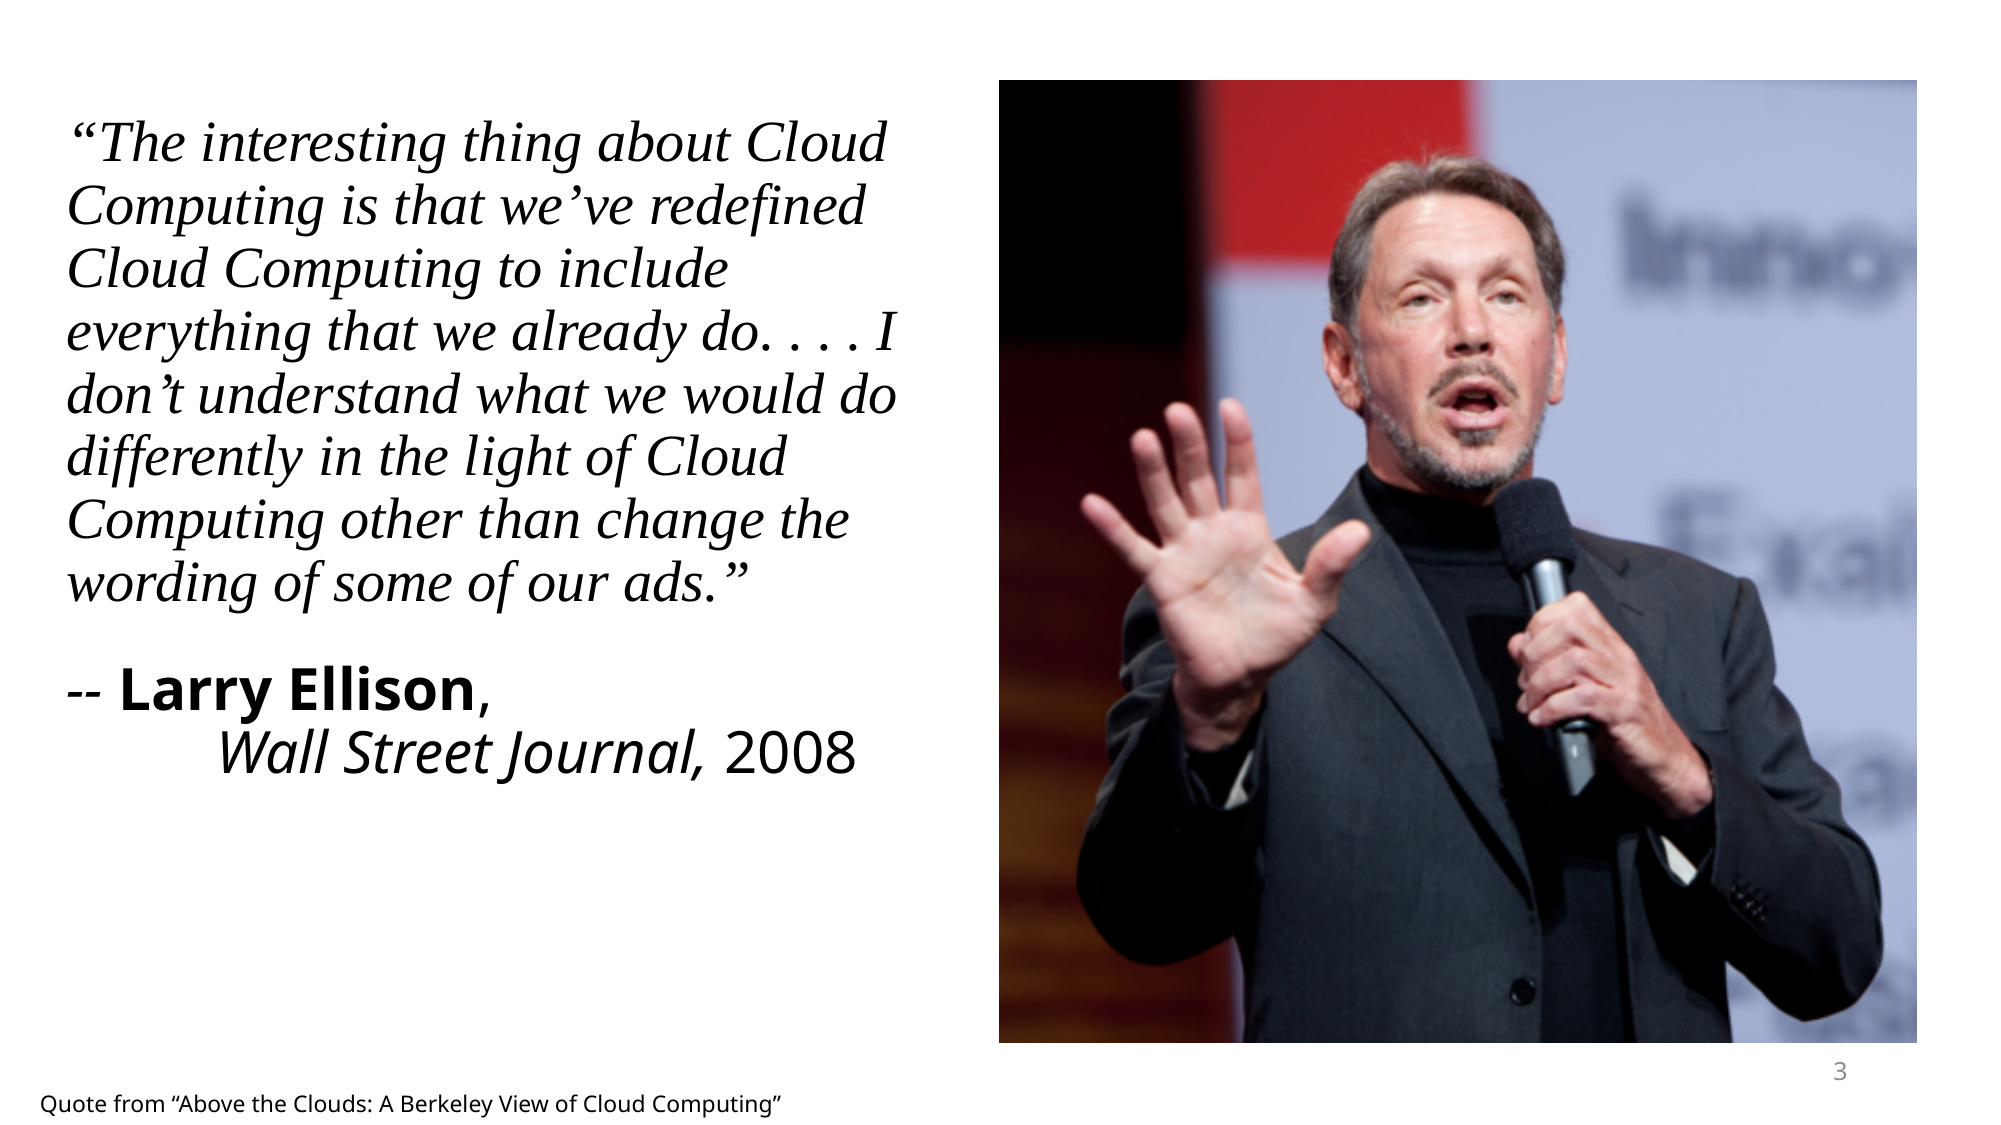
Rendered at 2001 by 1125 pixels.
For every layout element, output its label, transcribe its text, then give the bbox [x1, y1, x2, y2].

picture [999, 80, 1917, 1043]
slide_number 3 [1412, 1043, 1863, 1103]
text_box Quote from “Above the Clouds: A Berkeley View of Cloud Computing” [25, 1082, 798, 1125]
list “The interesting thing about Cloud Computing is that we’ve redefined Cloud Computing to include everything that we already do. . . . I don’t understand what we would do differently in the light of Cloud Computing other than change the wording of some of our ads.” -- Larry Ellison, Wall Street Journal, 2008 [49, 103, 935, 989]
